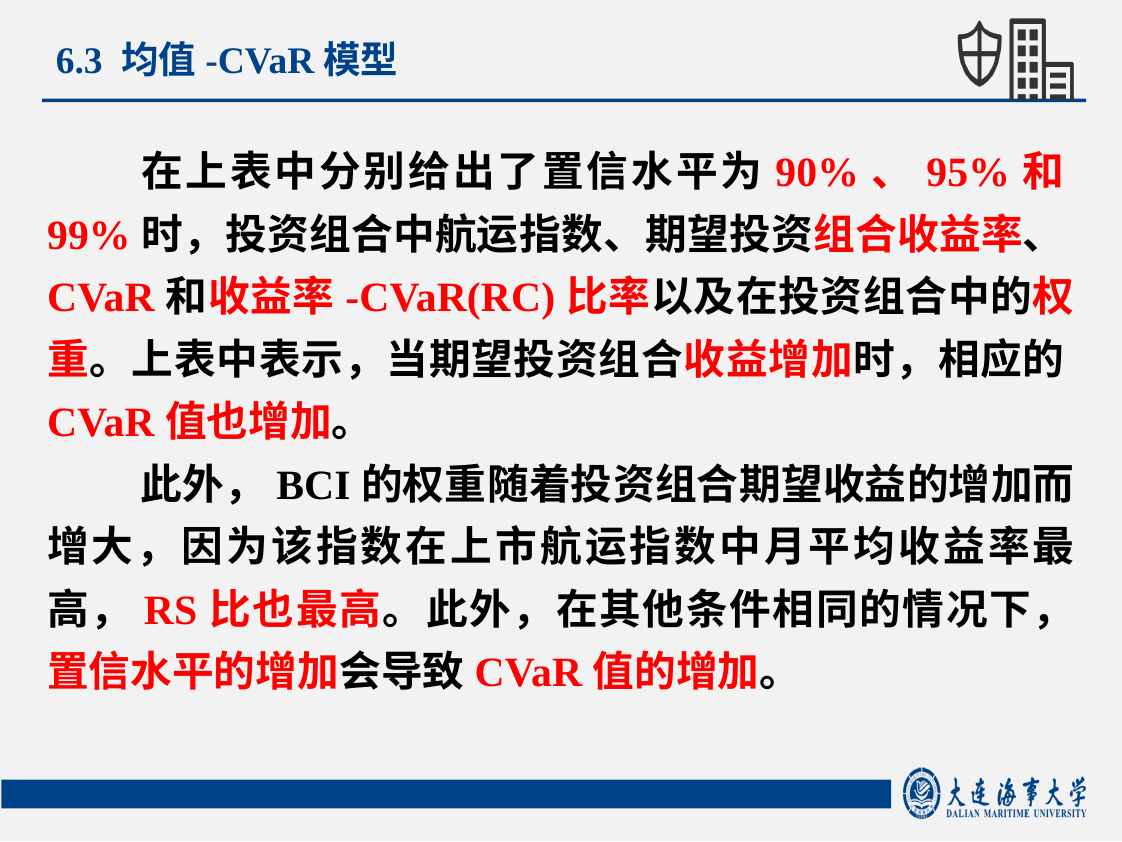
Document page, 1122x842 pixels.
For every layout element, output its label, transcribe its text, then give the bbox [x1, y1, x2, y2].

text_box 6.3 均值-CVaR模型 [44, 30, 789, 87]
text_box 在上表中分别给出了置信水平为90%、95%和99%时，投资组合中航运指数、期望投资组合收益率、CVaR和收益率-CVaR(RC)比率以及在投资组合中的权重。上表中表示，当期望投资组合收益增加时，相应的CVaR值也增加。 此外，BCI的权重随着投资组合期望收益的增加而增大，因为该指数在上市航运指数中月平均收益率最高，RS比也最高。此外，在其他条件相同的情况下，置信水平的增加会导致CVaR值的增加。 [32, 125, 1090, 765]
picture [902, 767, 1087, 820]
picture [957, 18, 1074, 100]
